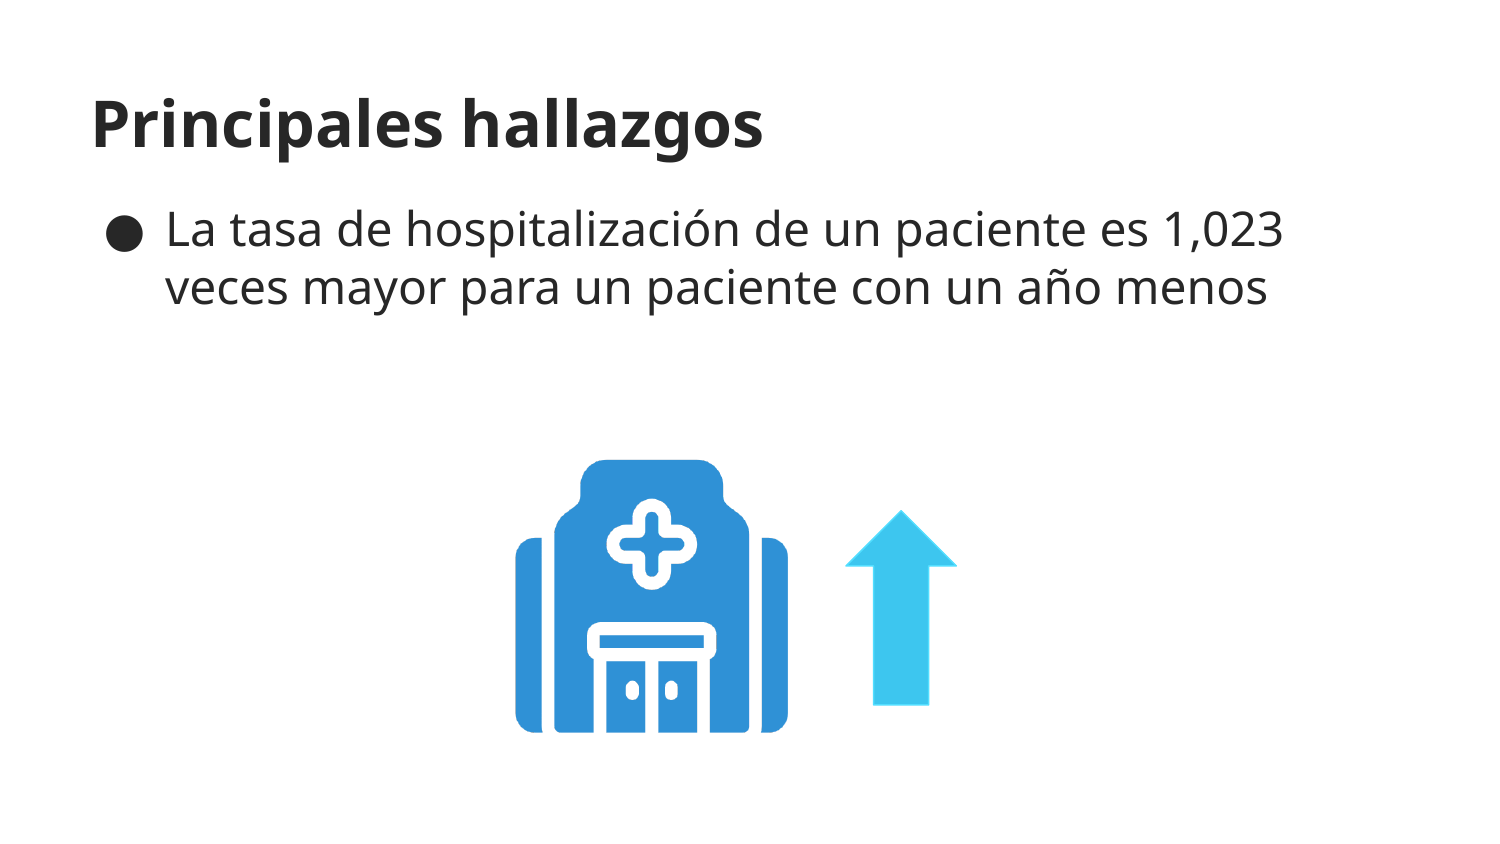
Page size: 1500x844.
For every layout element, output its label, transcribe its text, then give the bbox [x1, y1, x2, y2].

picture [456, 440, 847, 795]
list La tasa de hospitalización de un paciente es 1,023 veces mayor para un paciente con un año menos [75, 183, 1425, 381]
title Principales hallazgos [75, 67, 1425, 162]
text_box [851, 510, 957, 705]
